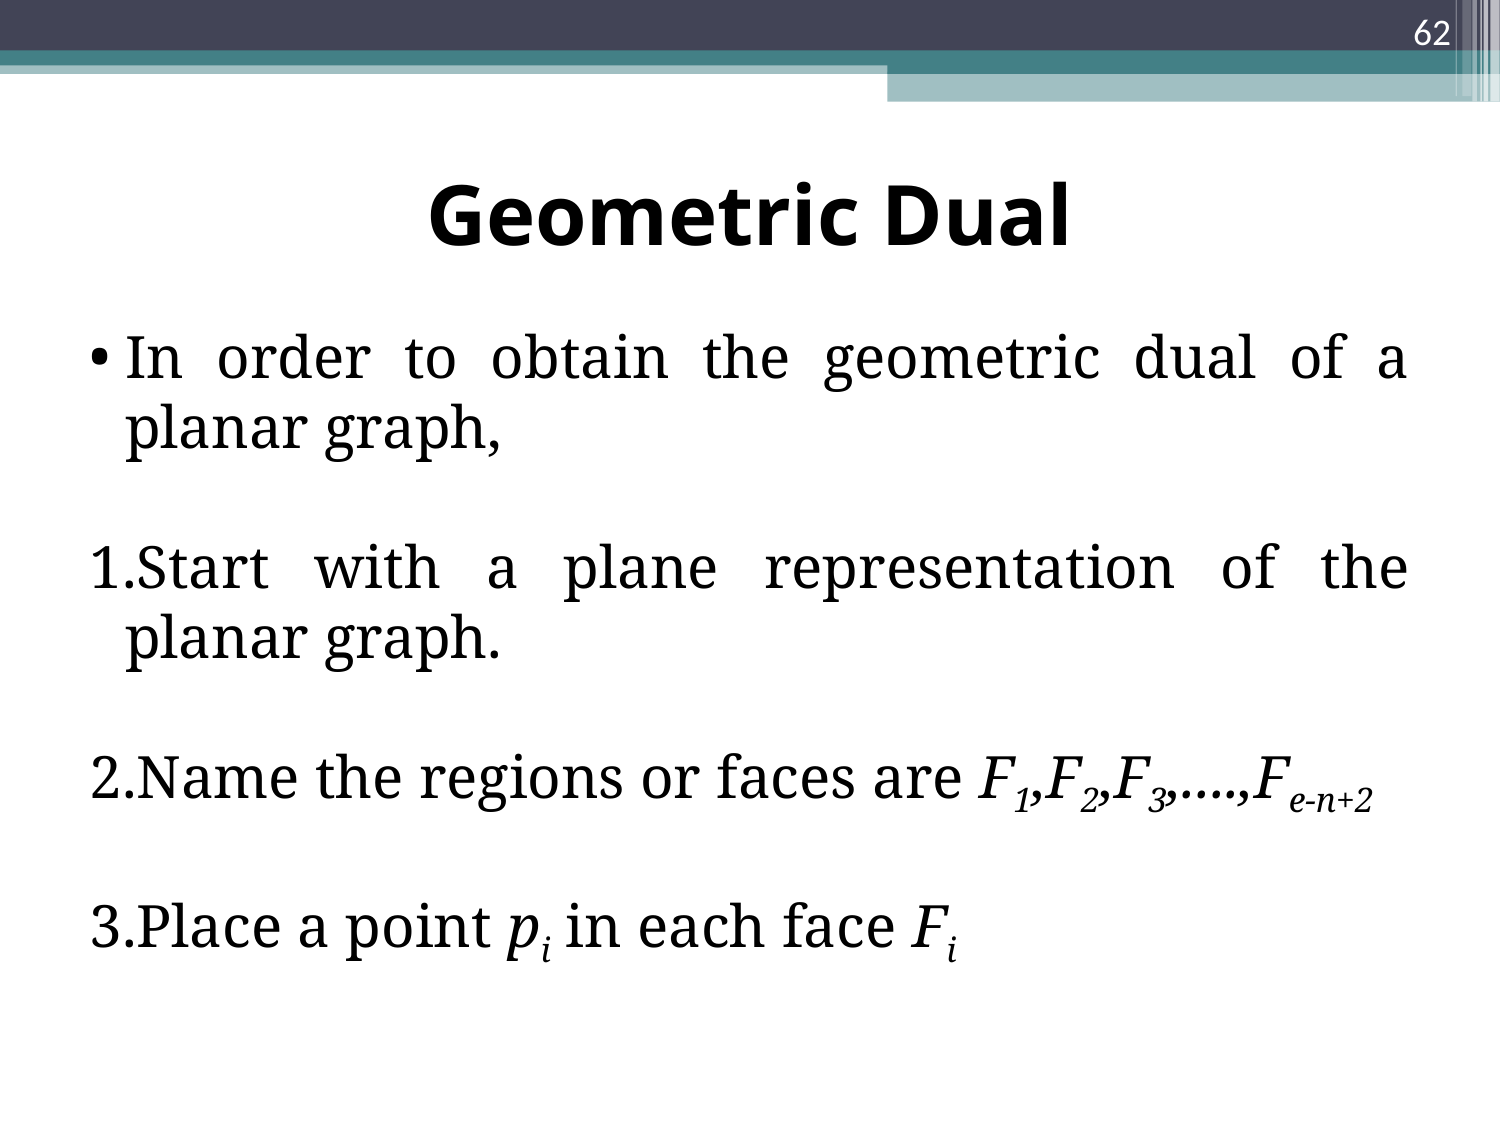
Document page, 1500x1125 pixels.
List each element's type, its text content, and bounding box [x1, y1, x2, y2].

text_box In order to obtain the geometric dual of a planar graph, Start with a plane representation of the planar graph. Name the regions or faces are F1,F2,F3,....,Fe-n+2 Place a point pi in each face Fi [74, 312, 1425, 1079]
text_box Geometric Dual [74, 124, 1425, 300]
text_box <number> [1340, 0, 1466, 61]
